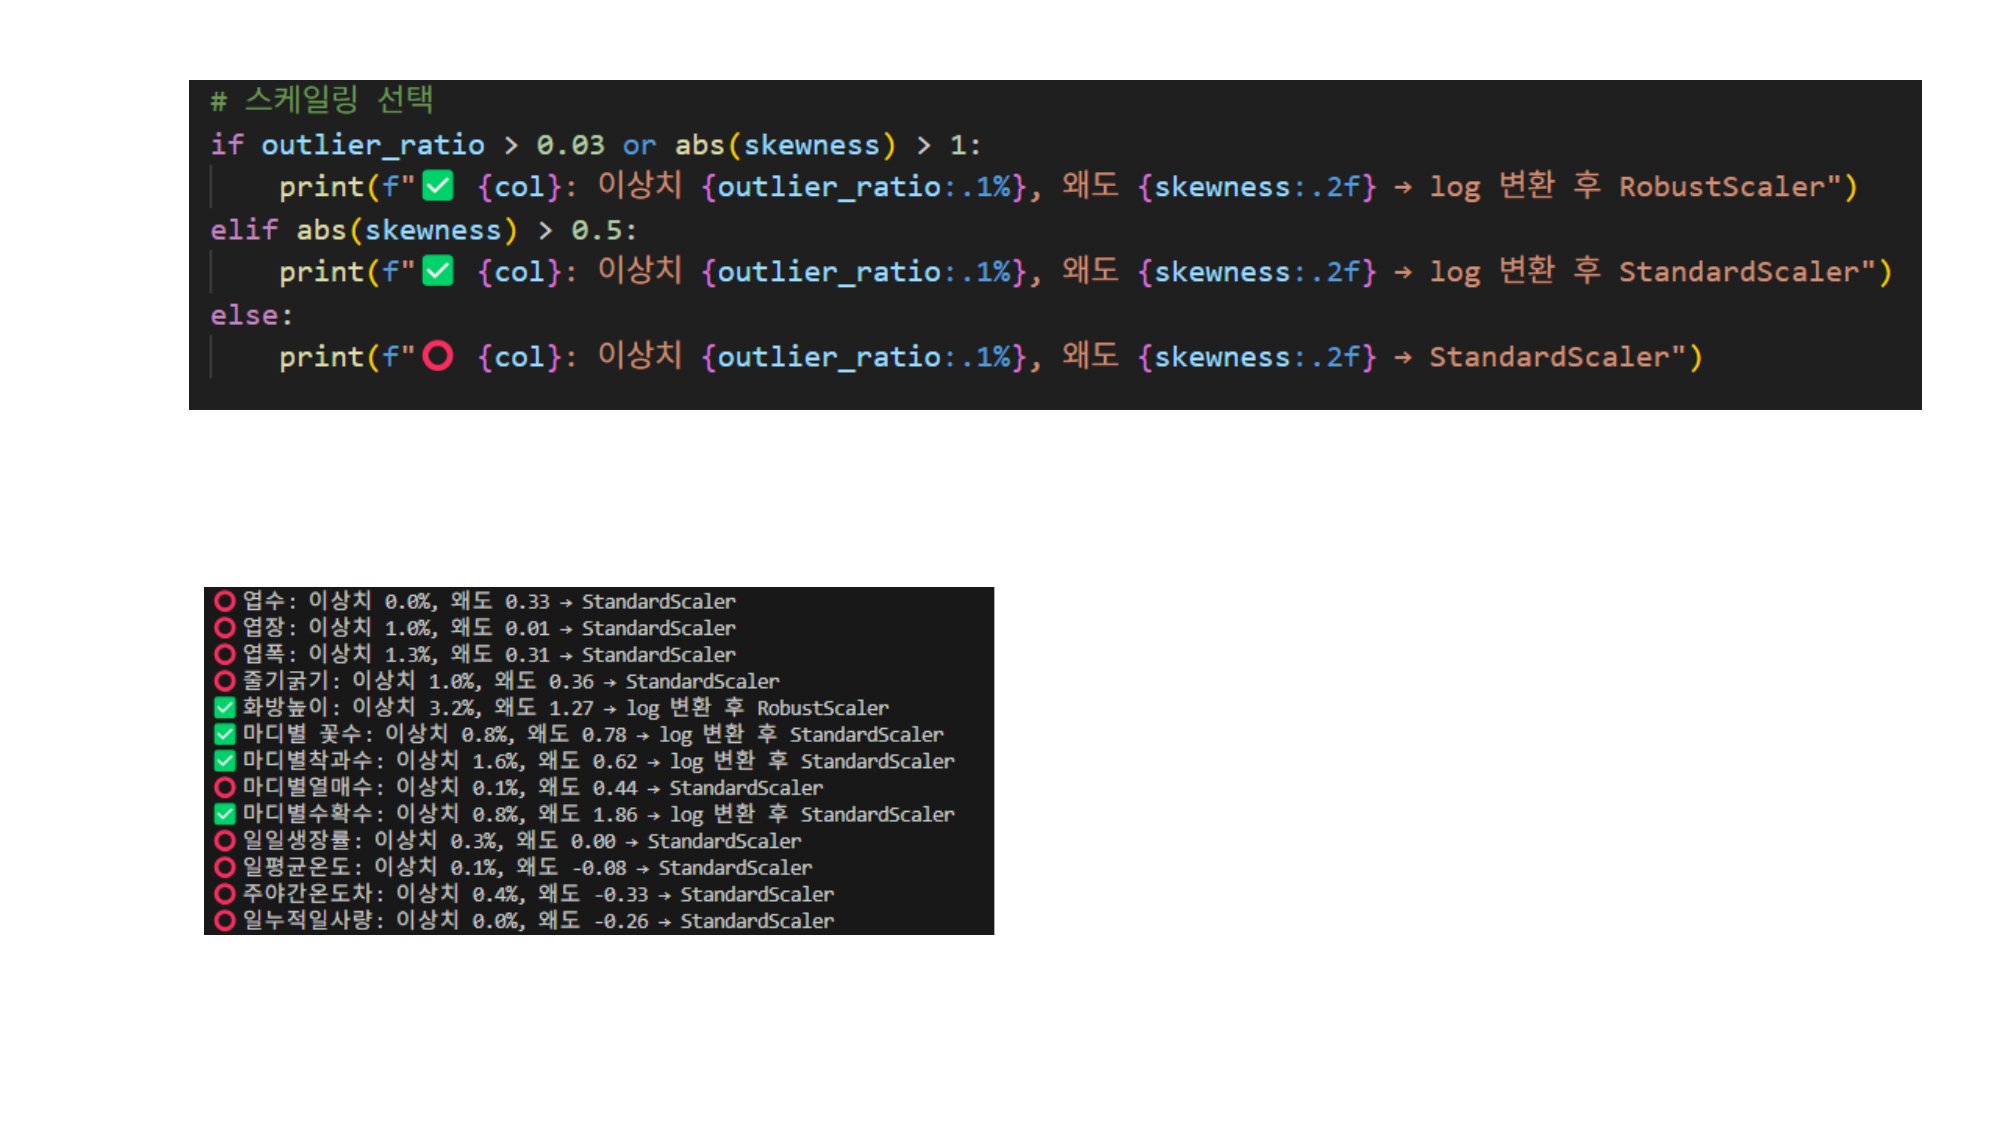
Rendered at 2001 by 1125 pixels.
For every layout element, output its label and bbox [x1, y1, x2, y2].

picture [204, 587, 995, 935]
picture [189, 80, 1922, 410]
